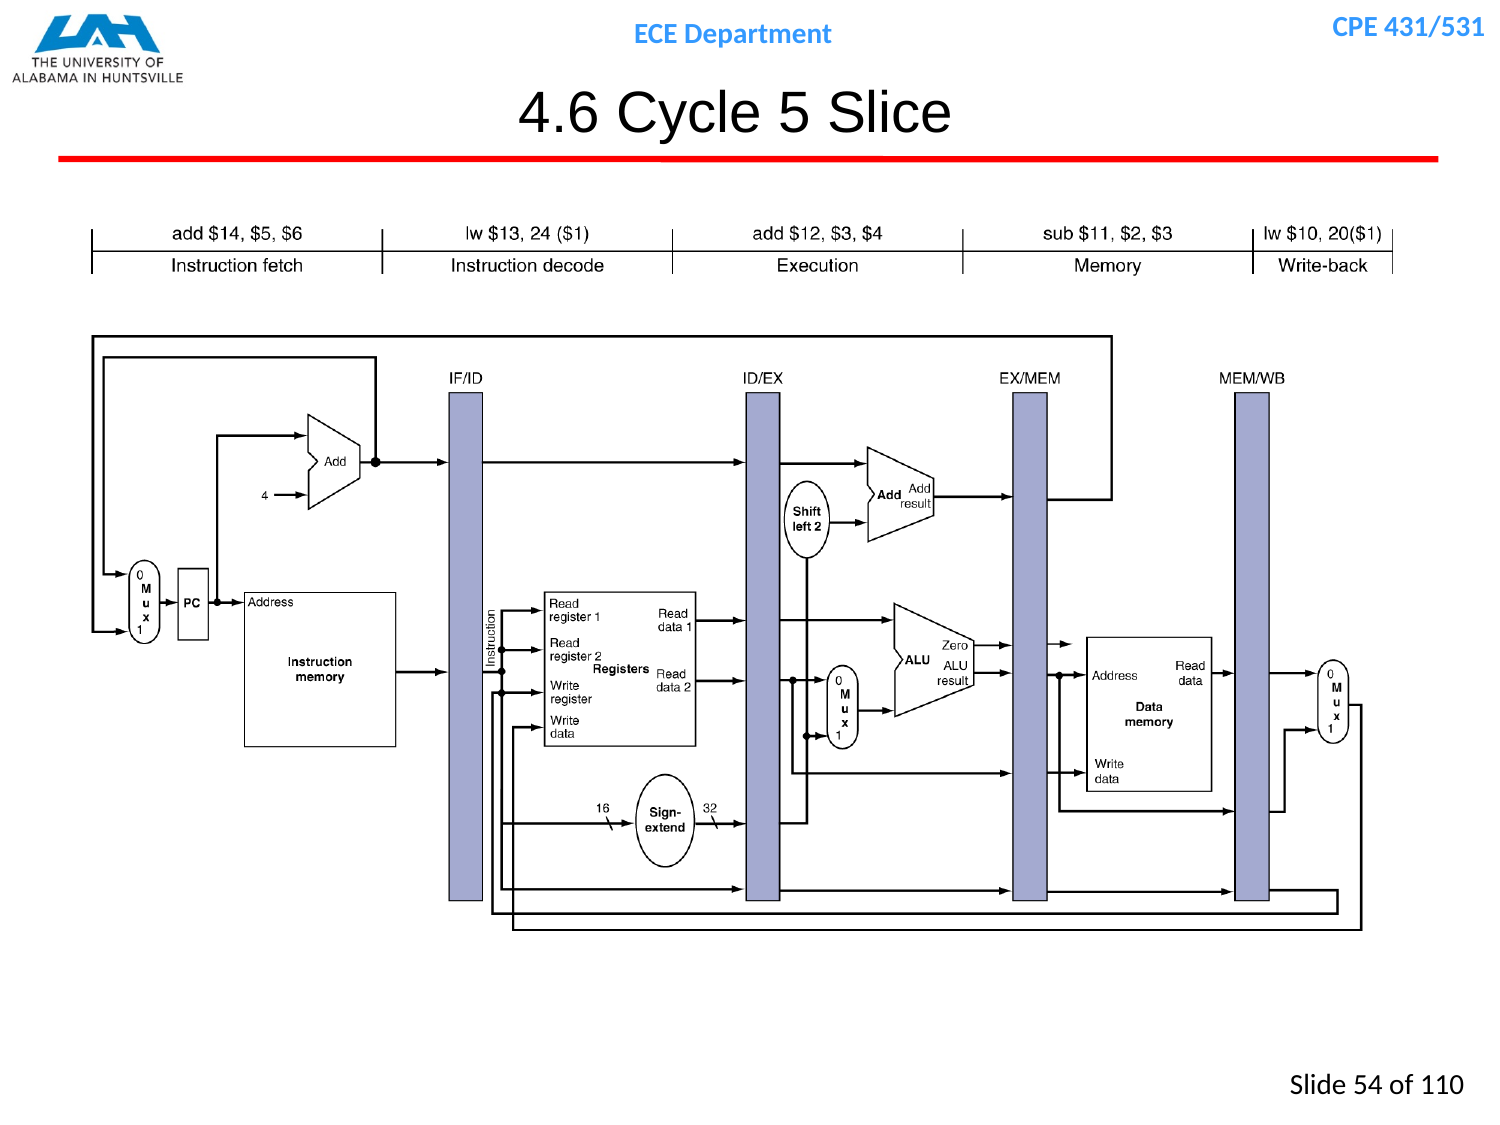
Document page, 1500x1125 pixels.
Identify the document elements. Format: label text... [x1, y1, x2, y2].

picture [91, 223, 1393, 931]
picture [0, 0, 194, 57]
title 4.6 Cycle 5 Slice [0, 57, 1473, 161]
